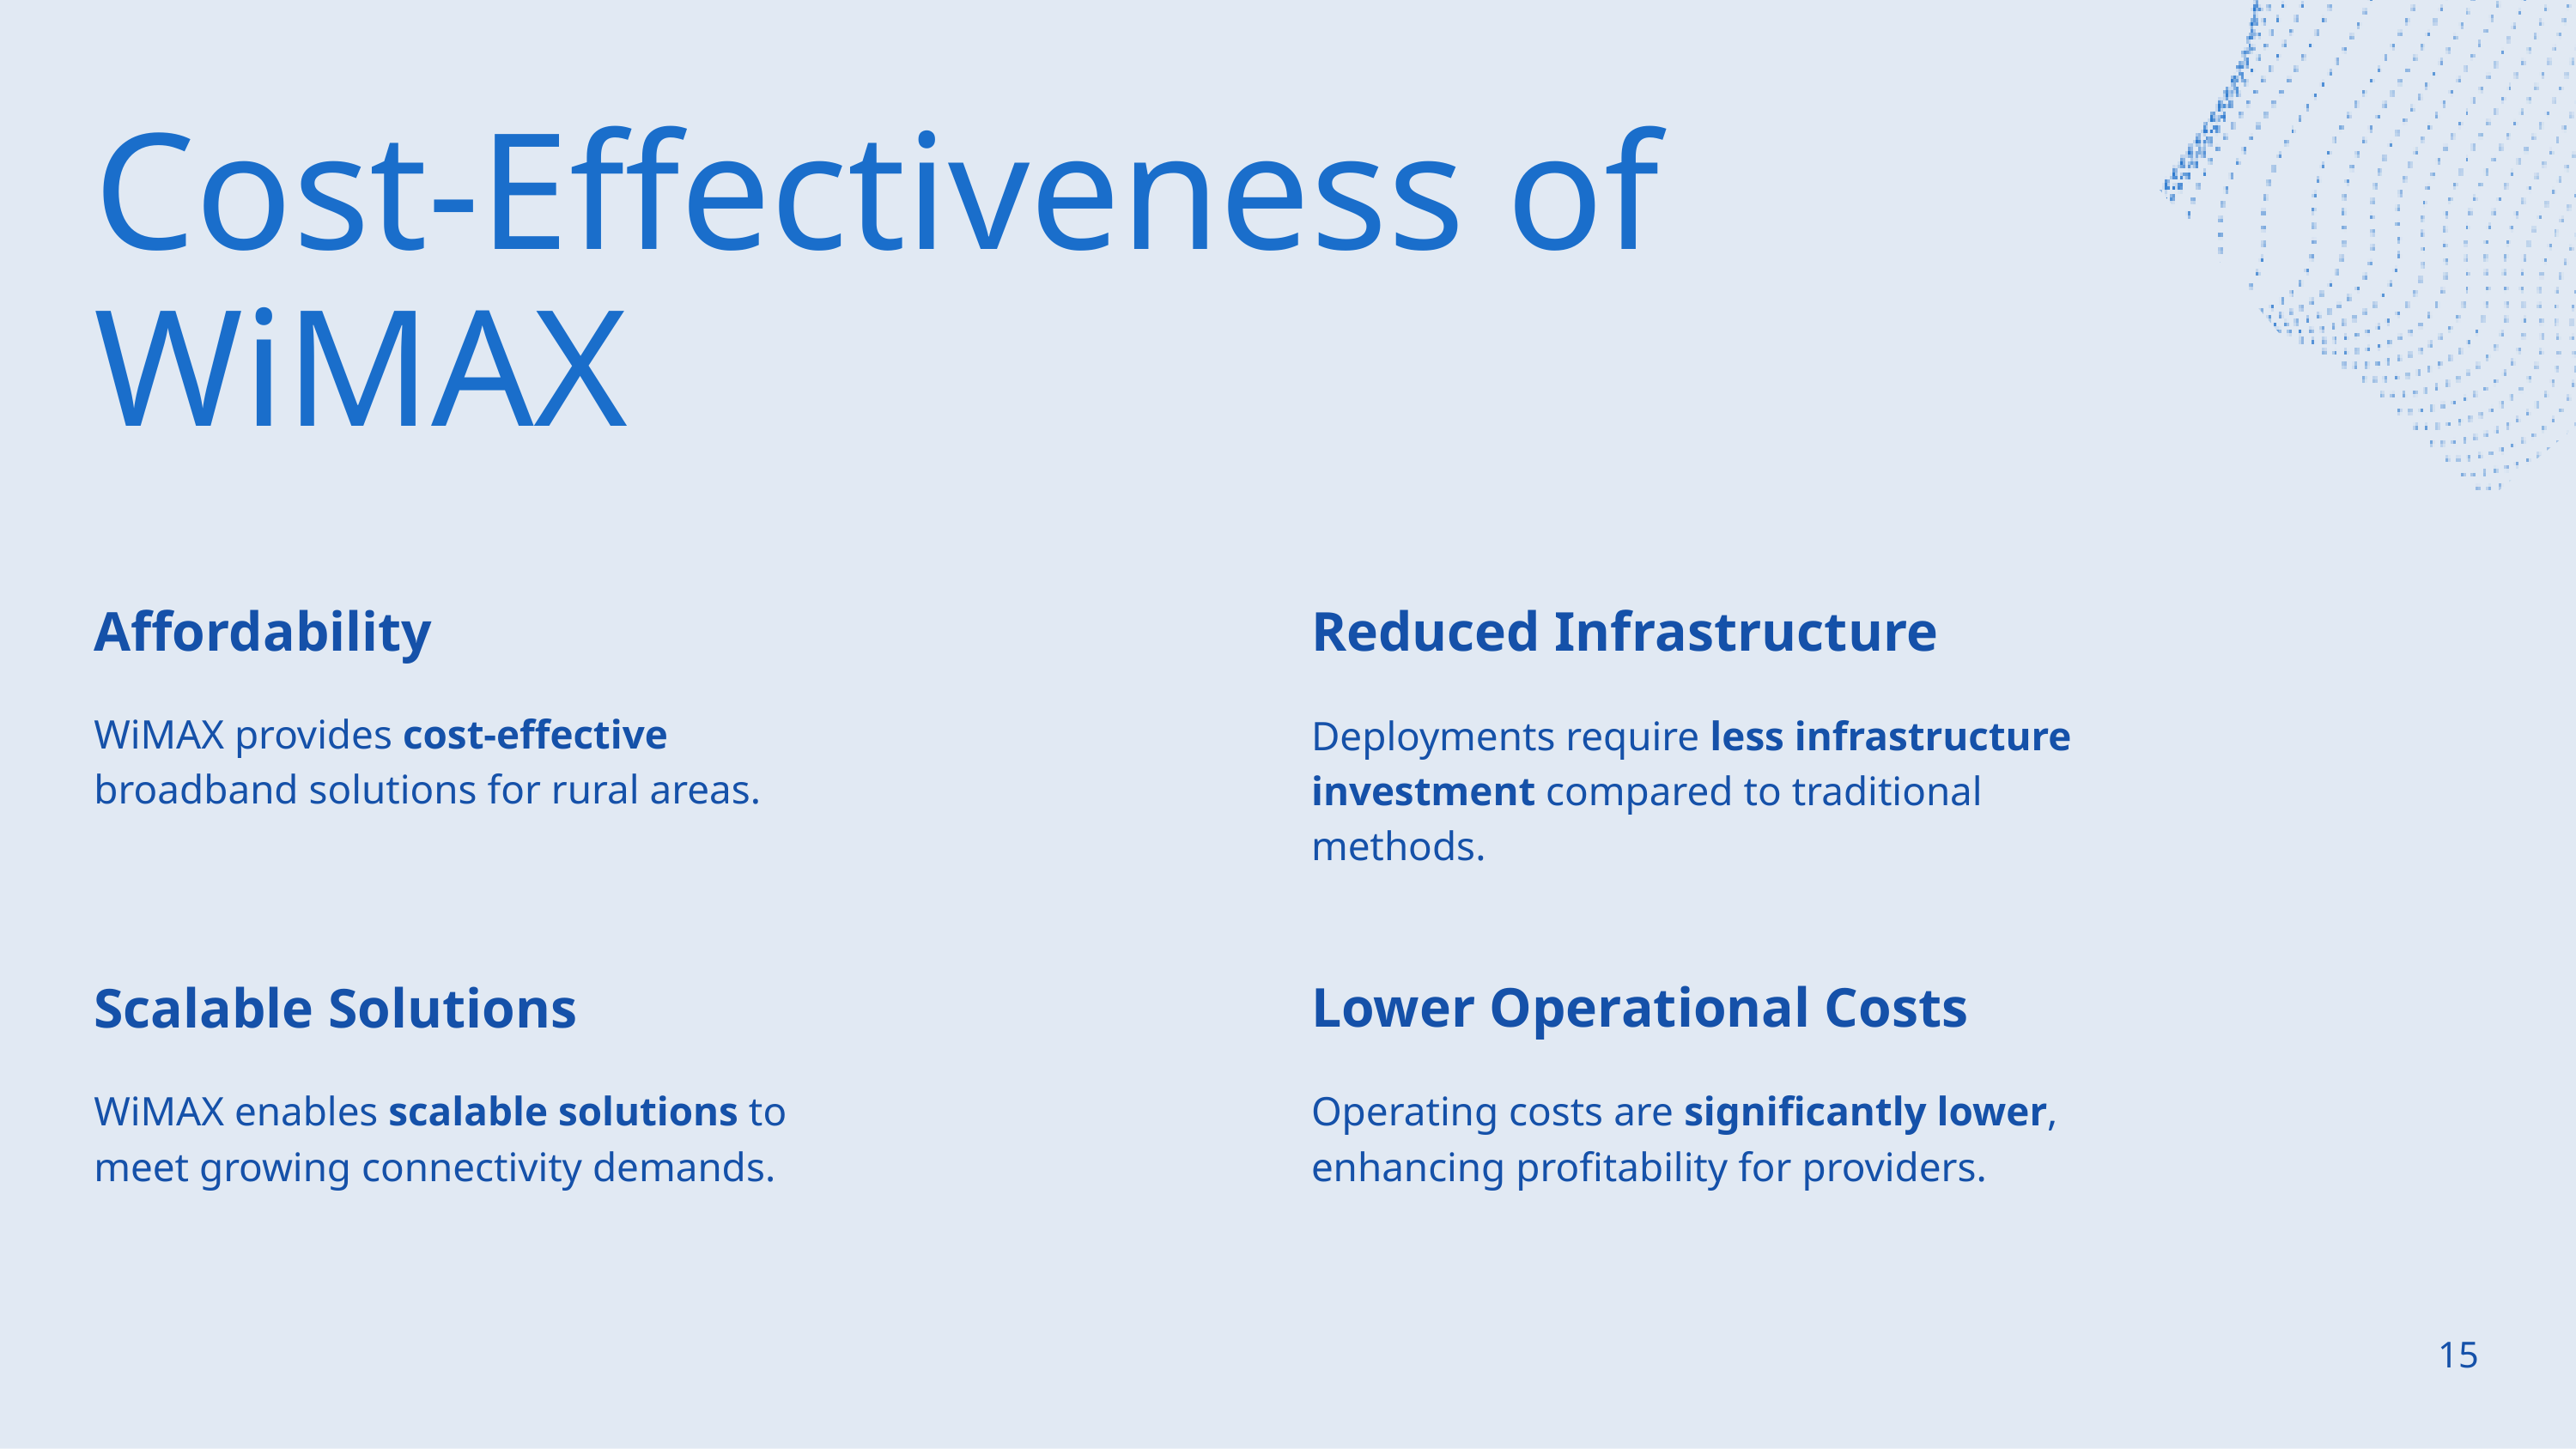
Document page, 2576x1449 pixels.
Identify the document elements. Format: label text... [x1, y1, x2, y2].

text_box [1310, 976, 2080, 1186]
text_box Cost-Effectiveness of WiMAX [94, 104, 1672, 459]
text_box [1310, 600, 2080, 866]
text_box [94, 600, 862, 809]
text_box 15 [2438, 1325, 2479, 1376]
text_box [94, 978, 862, 1187]
text_box [2001, 0, 2576, 535]
